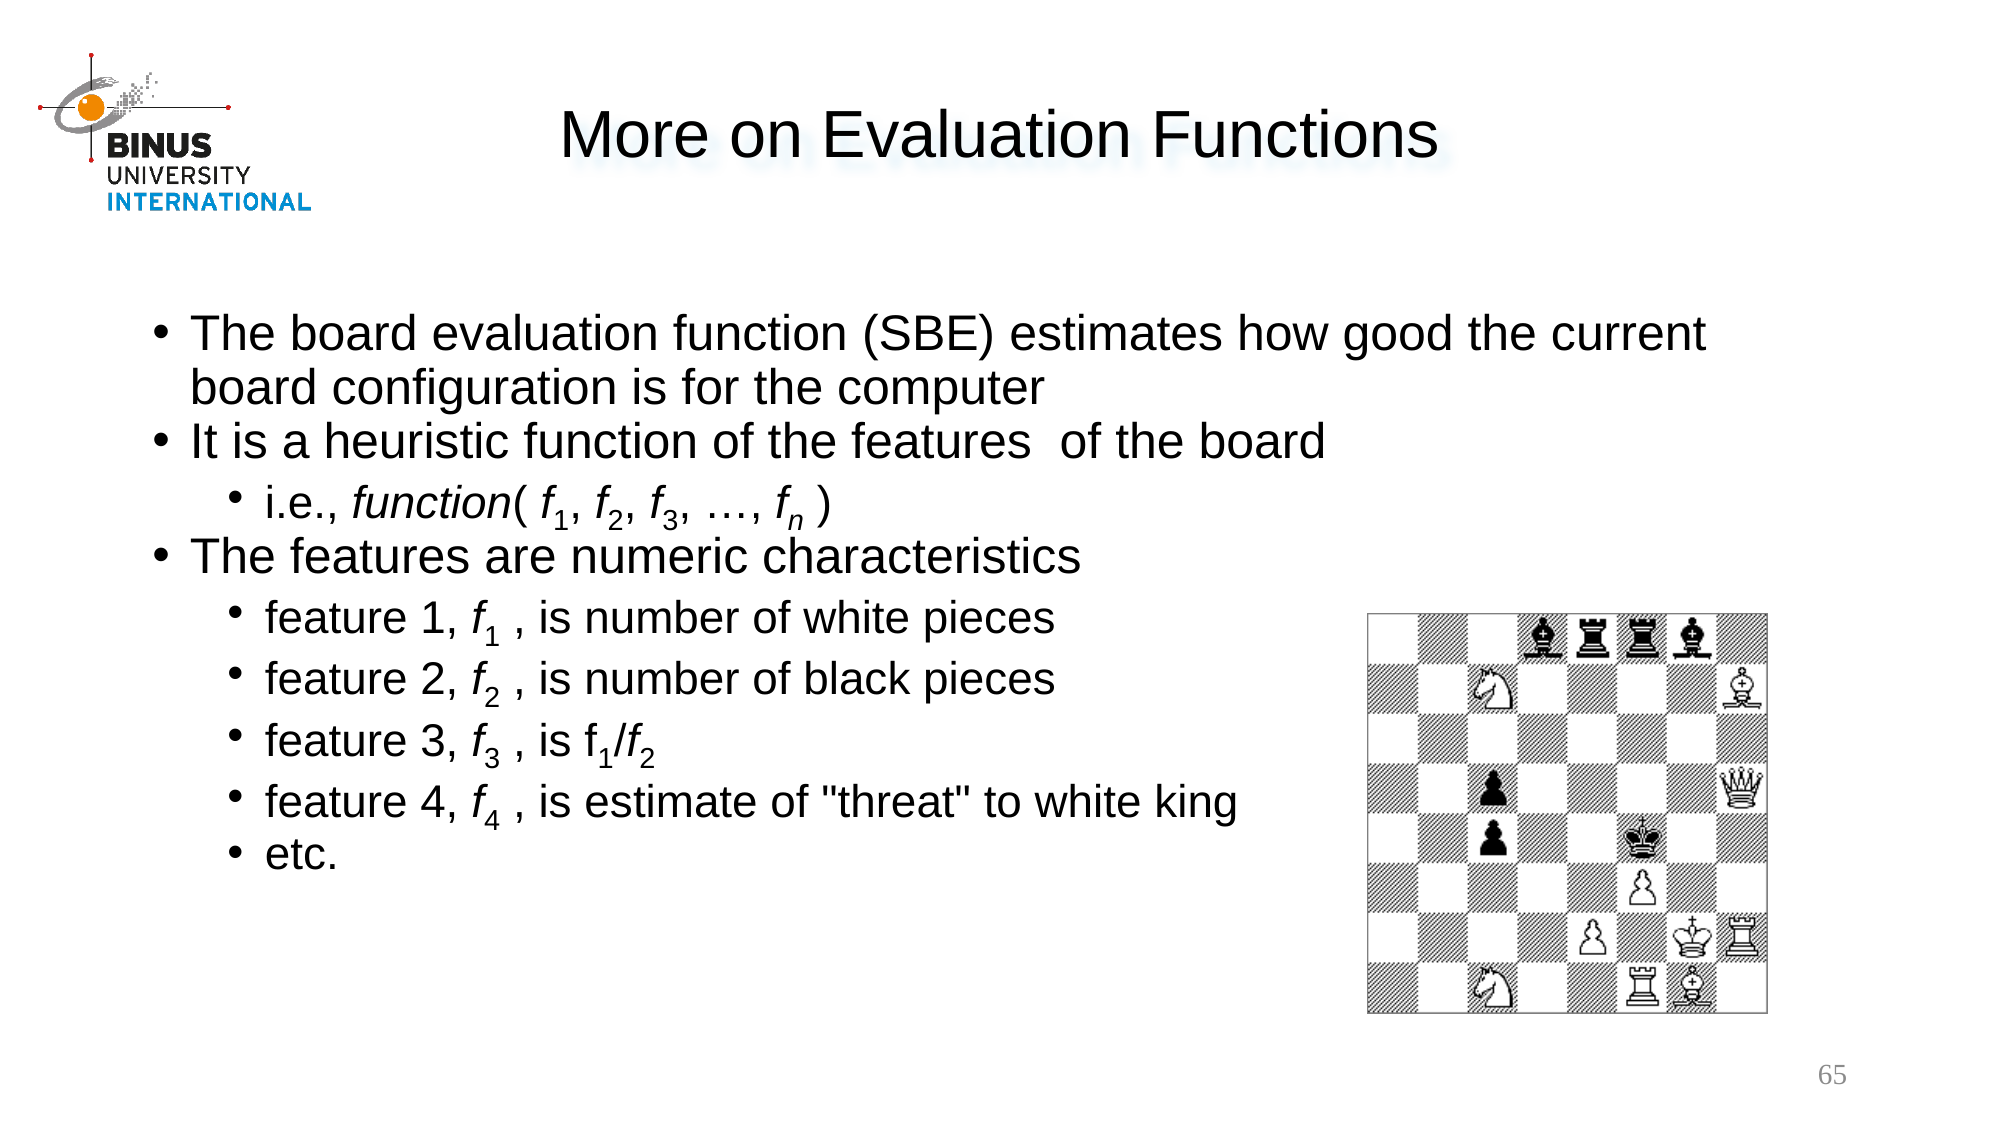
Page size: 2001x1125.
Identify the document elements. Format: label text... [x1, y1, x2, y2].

text_box More on Evaluation Functions [350, 62, 1650, 200]
picture [0, 0, 348, 269]
picture [1367, 613, 1768, 1014]
list The board evaluation function (SBE) estimates how good the current board configuration is for the computer It is a heuristic function of the features of the board i.e., function( f1, f2, f3, …, fn ) The features are numeric characteristics feature 1, f1 , is number of white pieces feature 2, f2 , is number of black pieces feature 3, f3 , is f1/f2 feature 4, f4 , is estimate of "threat" to white king etc. [137, 299, 1863, 1014]
slide_number 65 [1412, 1042, 1863, 1103]
